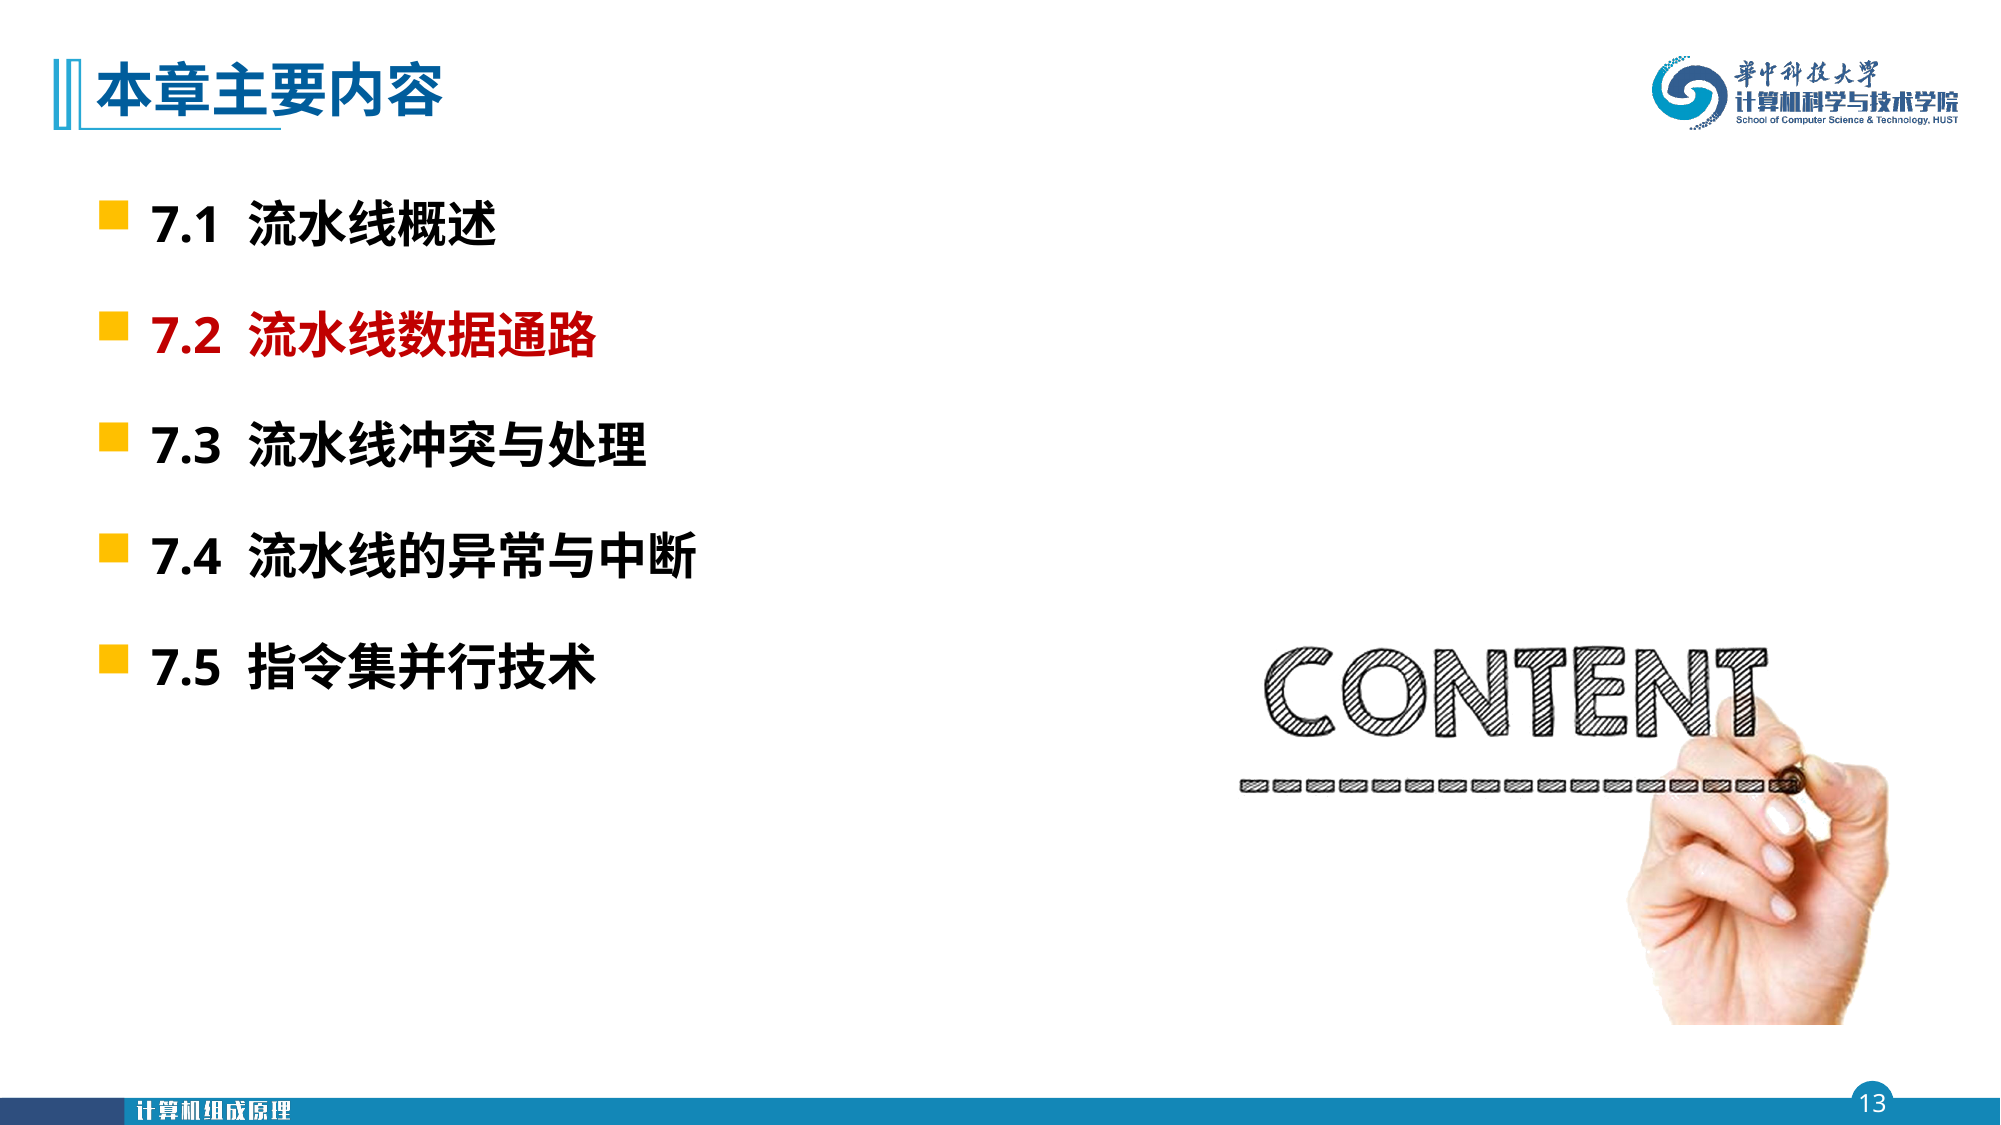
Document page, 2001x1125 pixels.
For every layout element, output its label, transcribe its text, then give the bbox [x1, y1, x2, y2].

picture [1805, 56, 1958, 130]
title 本章主要内容 [80, 42, 1805, 144]
list 7.1 流水线概述 7.2 流水线数据通路 7.3 流水线冲突与处理 7.4 流水线的异常与中断 7.5 指令集并行技术 [80, 154, 1447, 1080]
picture [1183, 520, 1939, 1025]
